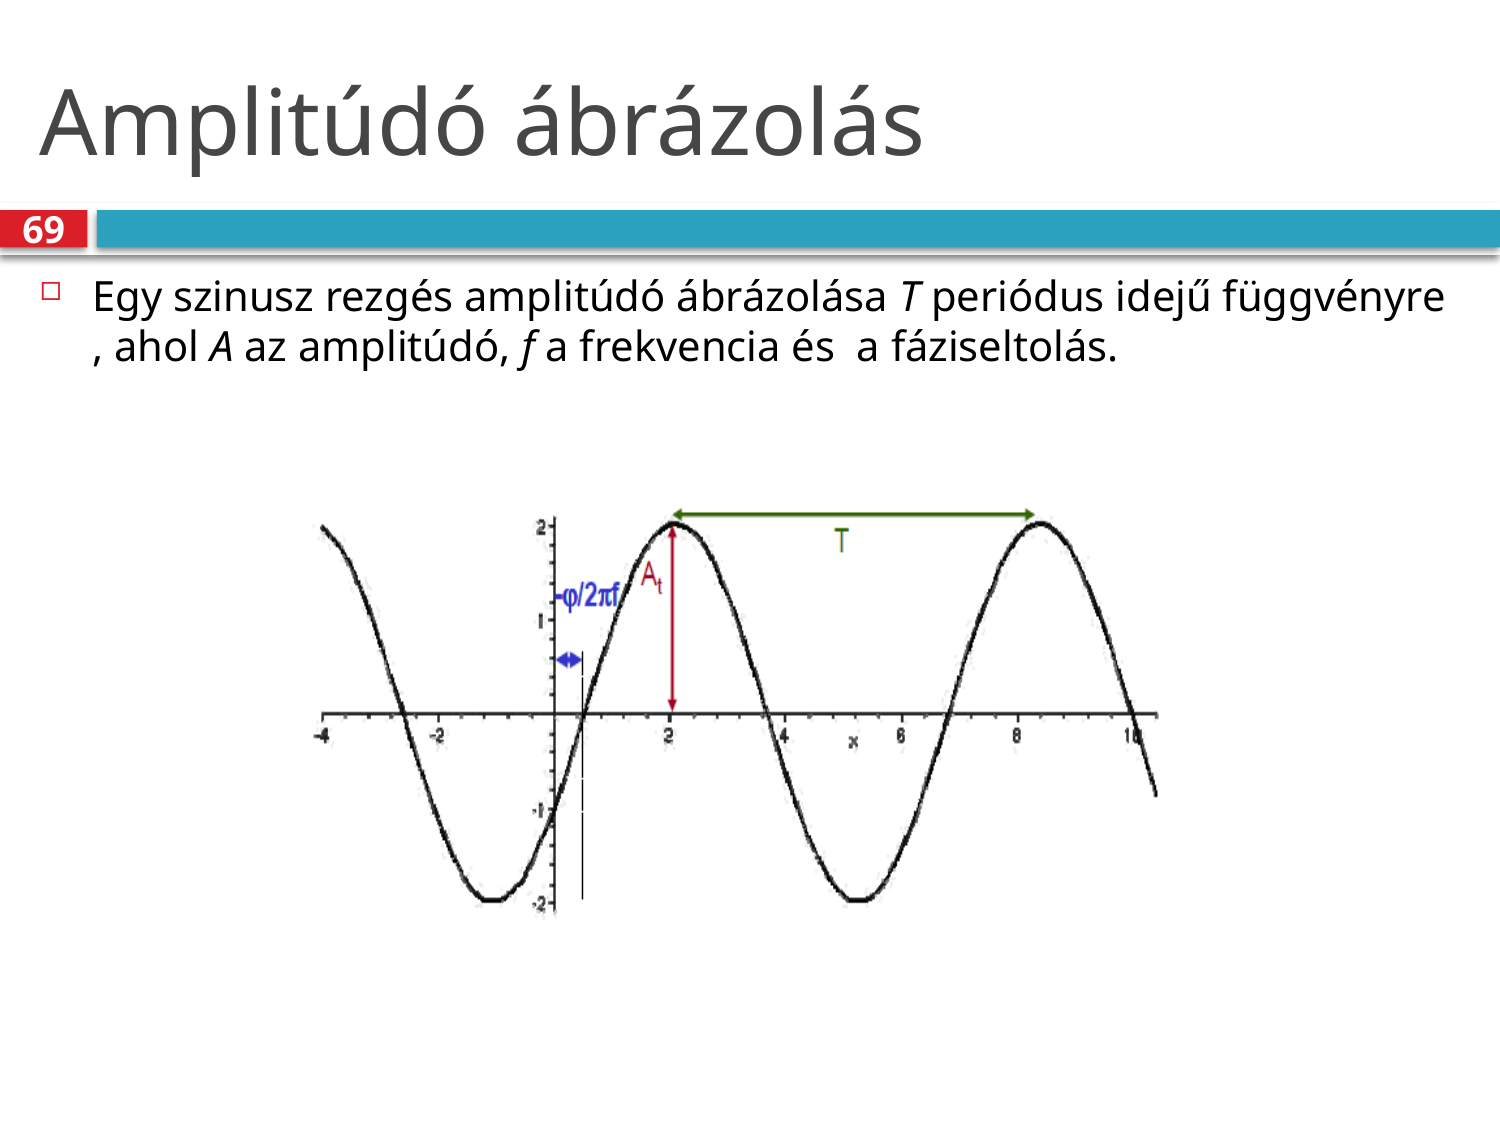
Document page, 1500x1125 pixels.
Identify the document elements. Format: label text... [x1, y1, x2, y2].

title Amplitúdó ábrázolás [24, 37, 1475, 200]
picture [258, 459, 1197, 930]
slide_number 69 [0, 206, 88, 257]
